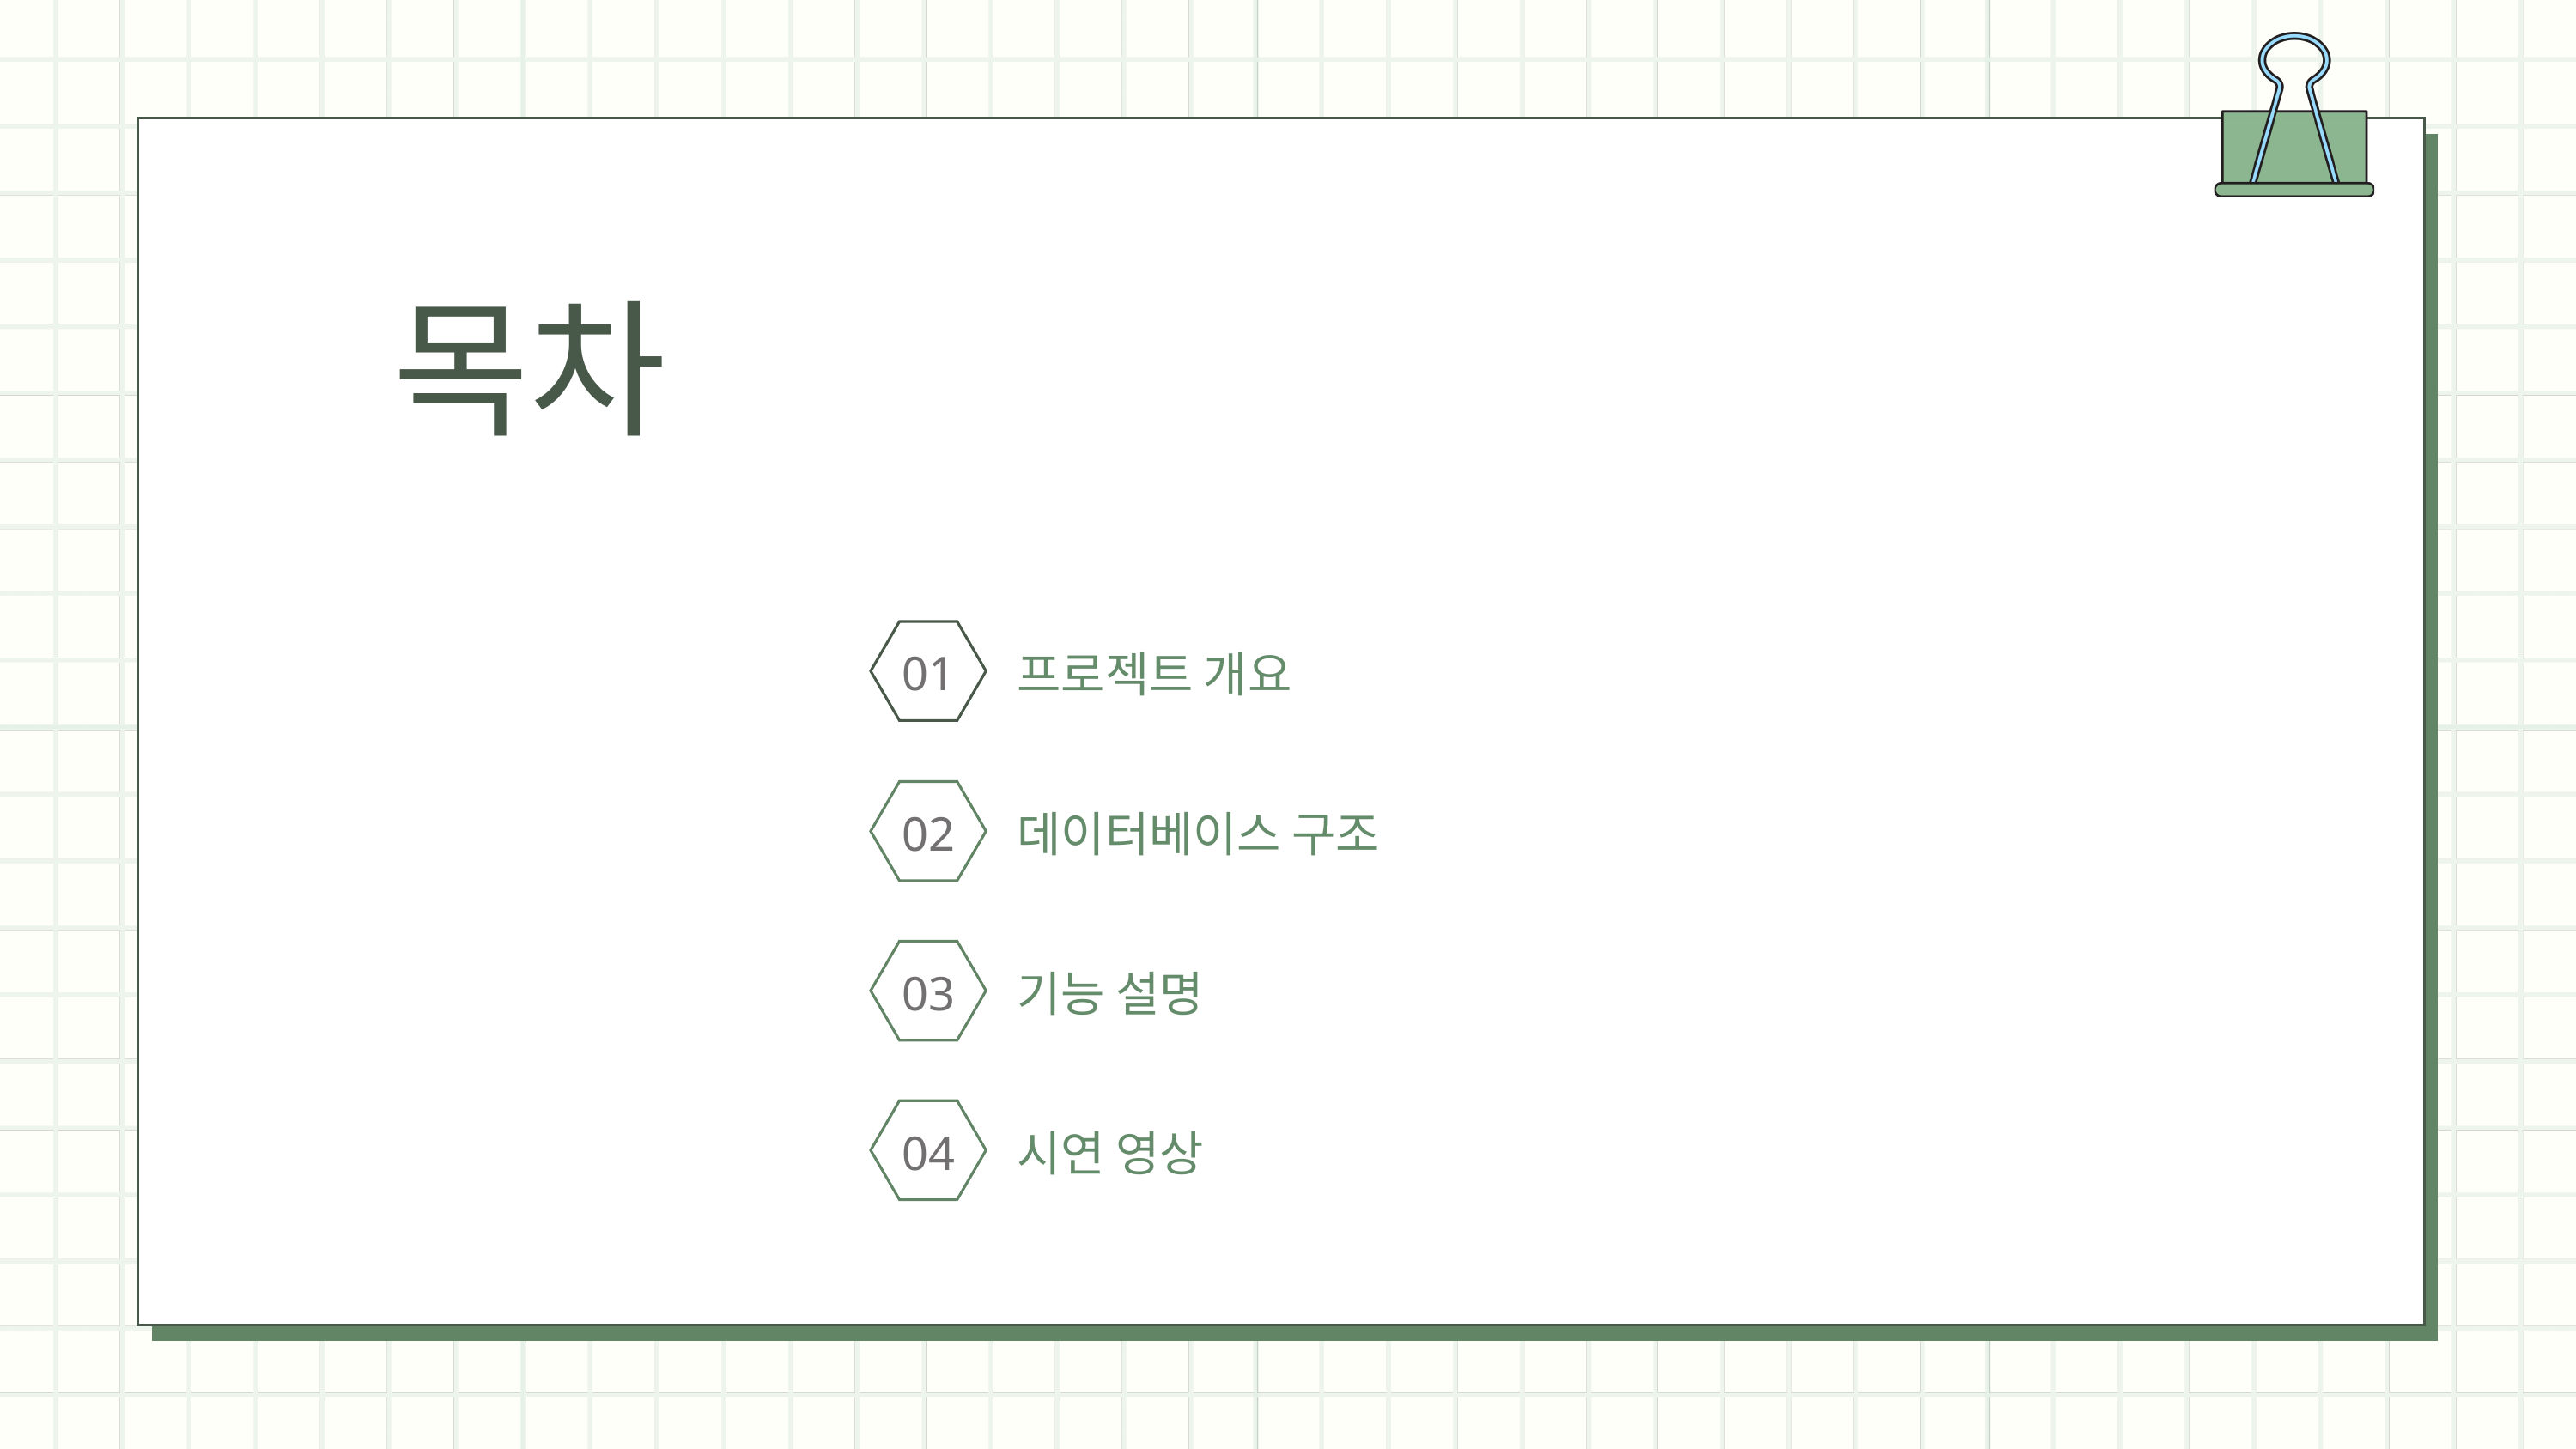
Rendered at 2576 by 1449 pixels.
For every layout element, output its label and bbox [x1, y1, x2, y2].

text_box [0, 0, 2576, 1449]
text_box [870, 781, 987, 882]
text_box [870, 941, 987, 1040]
text_box [137, 118, 2439, 1341]
text_box [870, 1100, 987, 1200]
text_box [870, 621, 987, 721]
